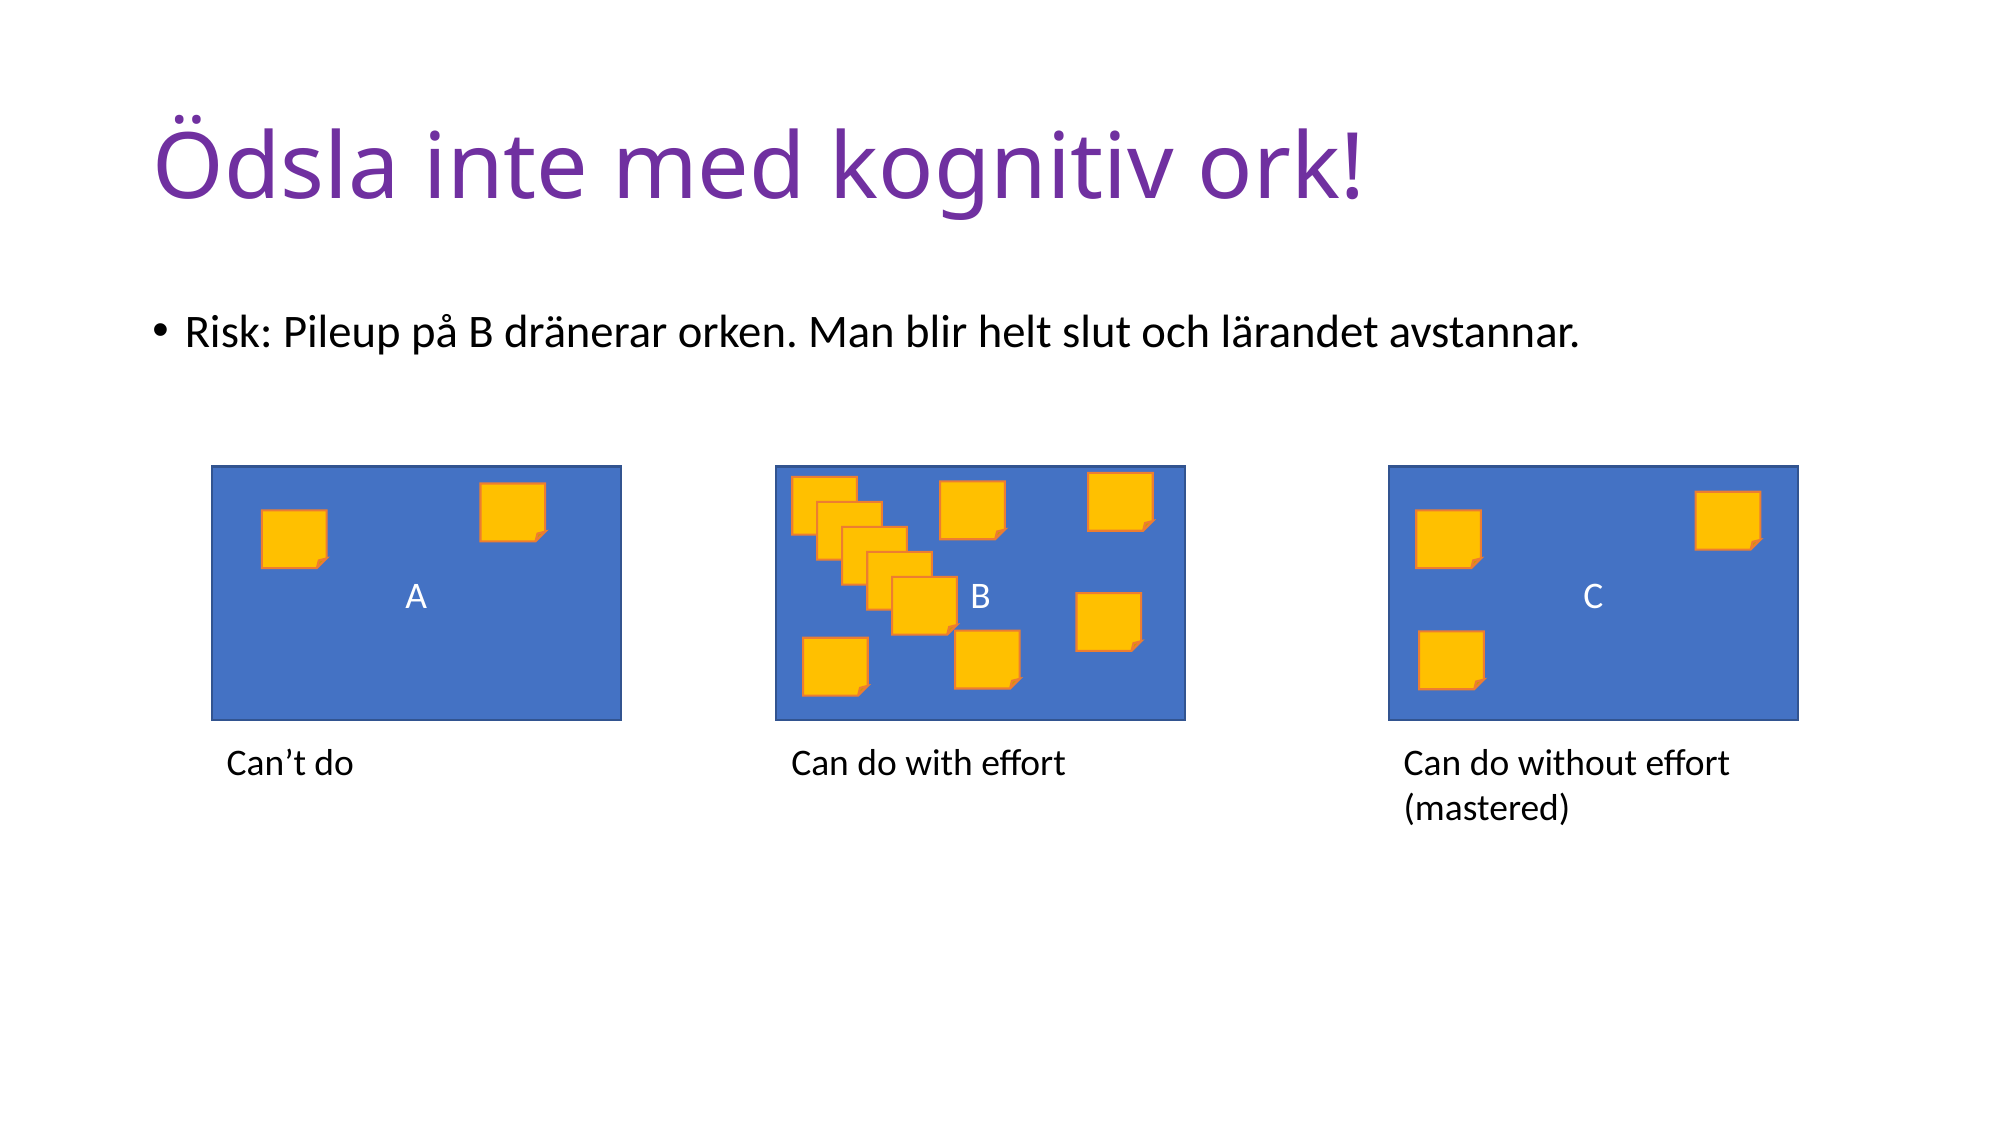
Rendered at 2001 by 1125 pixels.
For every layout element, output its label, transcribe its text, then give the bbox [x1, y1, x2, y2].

text_box Can’t do [211, 730, 621, 791]
text_box C [1388, 465, 1799, 721]
text_box A [211, 465, 622, 721]
text_box [891, 575, 961, 636]
text_box [802, 636, 872, 697]
text_box [479, 482, 549, 543]
text_box [1694, 490, 1764, 551]
text_box [841, 525, 908, 586]
text_box [1087, 471, 1157, 532]
text_box [939, 480, 1009, 541]
text_box [260, 509, 330, 570]
text_box [1418, 630, 1488, 691]
list Risk: Pileup på B dränerar orken. Man blir helt slut och lärandet avstannar. [137, 299, 1863, 397]
text_box Can do without effort (mastered) [1388, 730, 1798, 836]
text_box [816, 500, 883, 561]
text_box [791, 475, 858, 536]
text_box [866, 550, 933, 611]
text_box B [775, 465, 1186, 721]
text_box Can do with effort [776, 730, 1186, 791]
text_box [1075, 592, 1145, 652]
title Ödsla inte med kognitiv ork! [137, 59, 1863, 278]
text_box [1415, 509, 1485, 570]
text_box [954, 629, 1024, 690]
